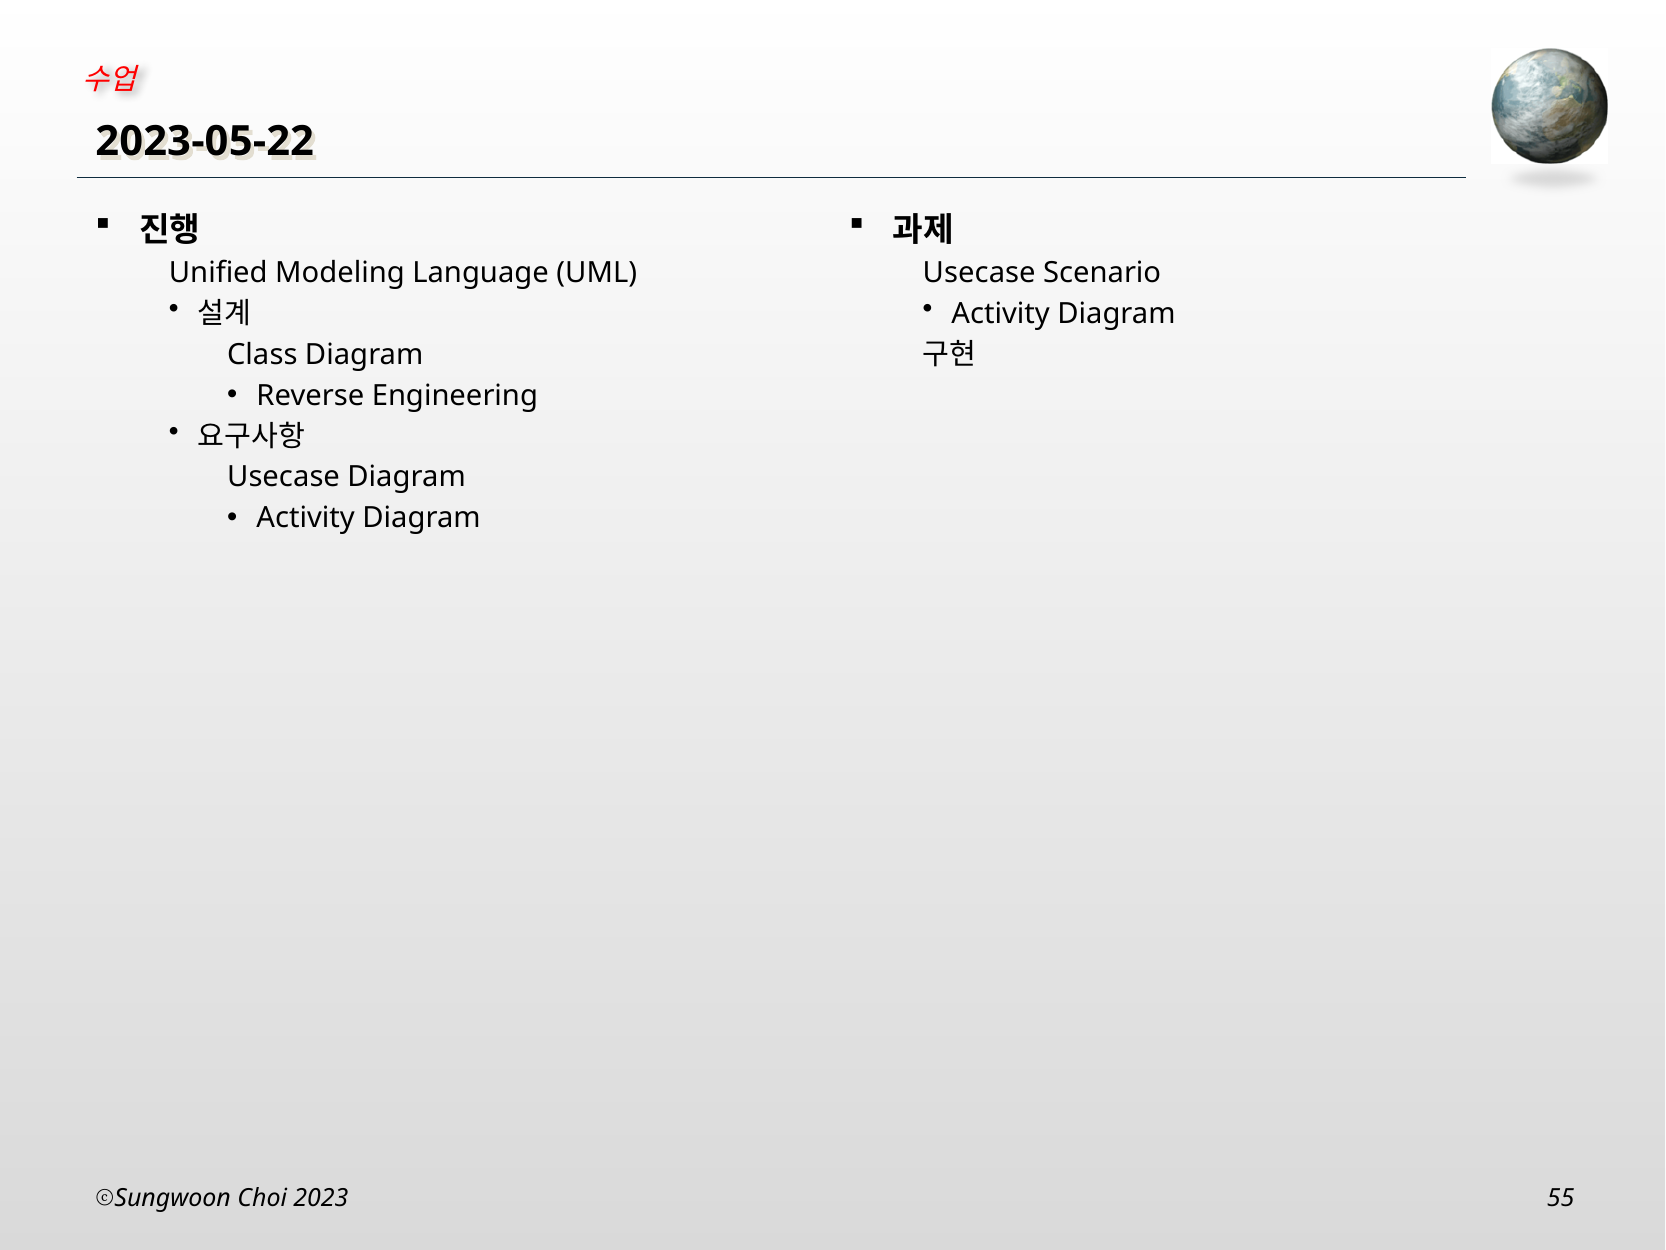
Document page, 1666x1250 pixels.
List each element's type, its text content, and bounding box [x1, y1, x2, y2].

title 2023-05-22 [78, 99, 1471, 179]
slide_number 55 [1491, 1172, 1592, 1211]
footer Sungwoon Choi 2023 [78, 1172, 372, 1223]
picture [1491, 48, 1608, 164]
list 과제 Usecase Scenario Activity Diagram 구현 [832, 199, 1589, 1167]
list 진행 Unified Modeling Language (UML) 설계 Class Diagram Reverse Engineering 요구사항 Usecase Diagram Activity Diagram [78, 199, 819, 1167]
